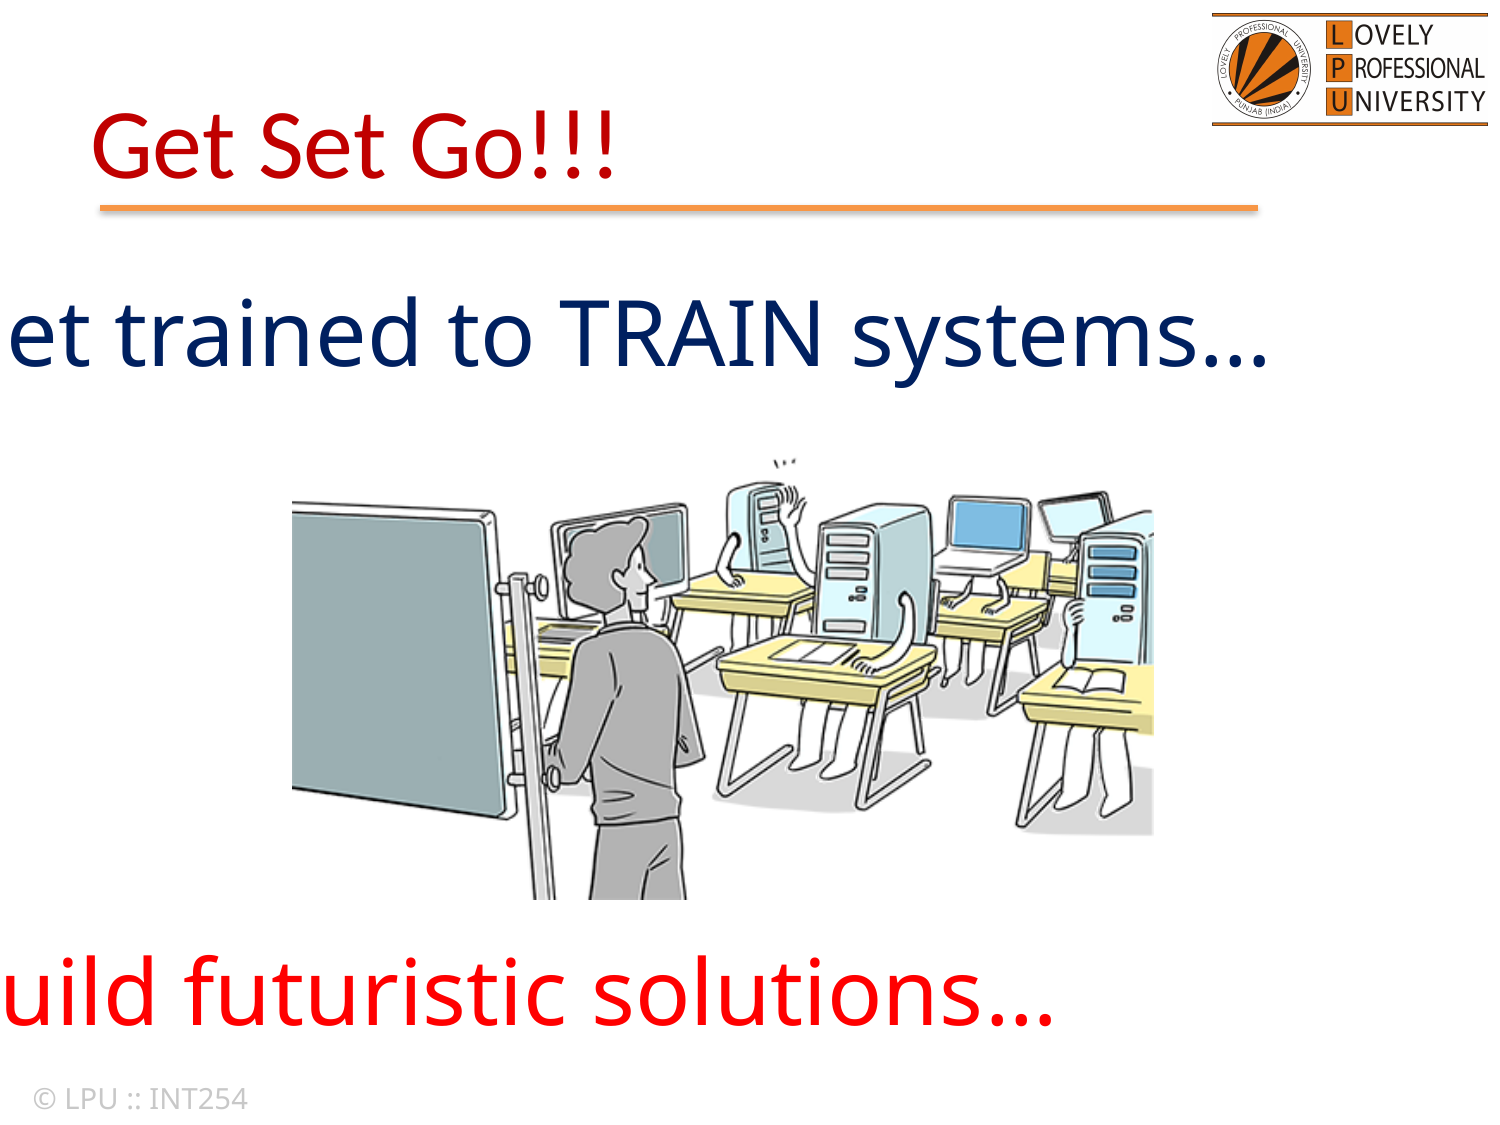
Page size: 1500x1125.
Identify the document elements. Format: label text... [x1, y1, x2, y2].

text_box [1212, 13, 1488, 126]
title Get Set Go!!! [75, 45, 1425, 233]
picture [291, 412, 1154, 901]
slide_number © LPU :: INT254 [17, 1070, 950, 1125]
text_box Get trained to TRAIN systems… Build futuristic solutions… [0, 267, 1288, 1052]
